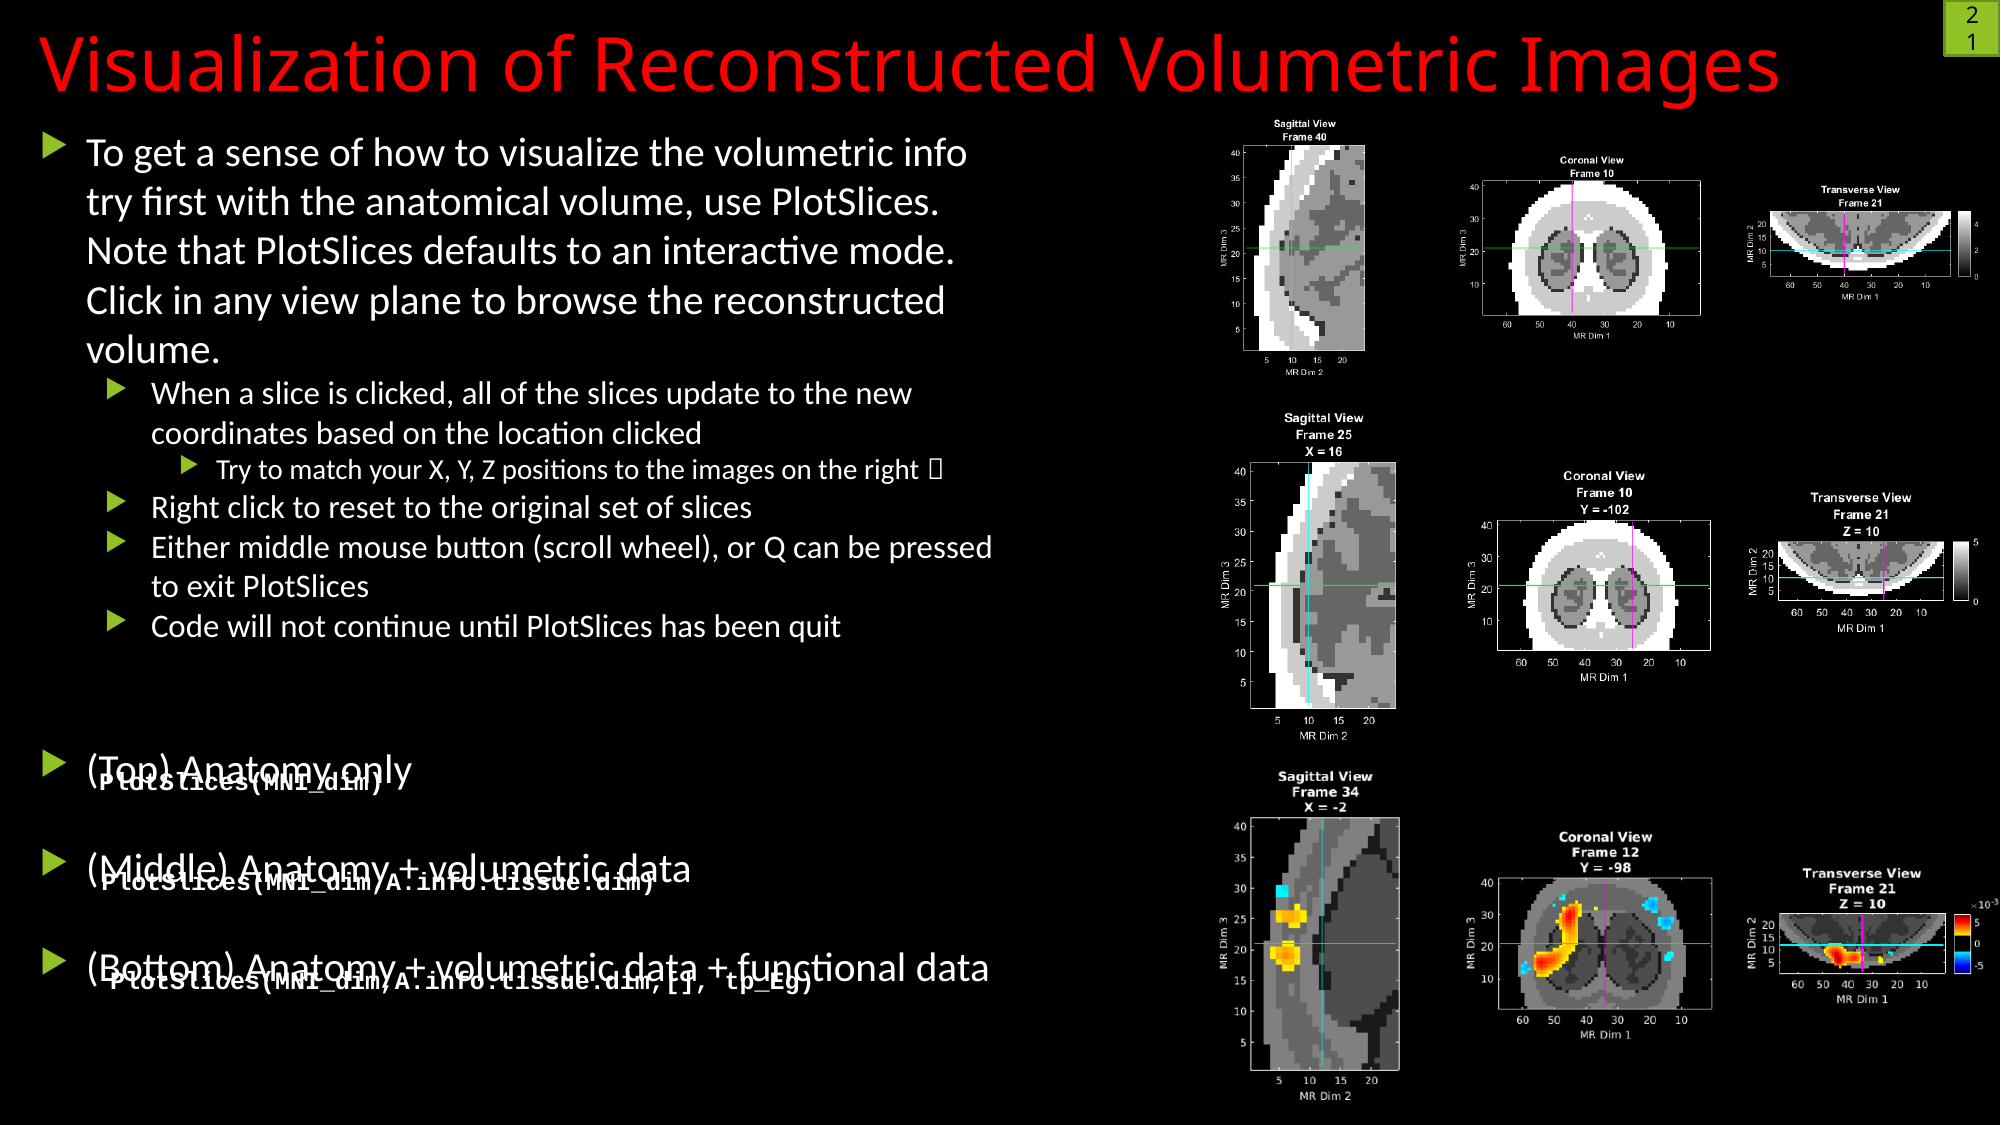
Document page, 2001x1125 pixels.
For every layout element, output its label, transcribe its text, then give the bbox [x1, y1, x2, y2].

picture [1215, 768, 2000, 1101]
text_box PlotSlices(MNI_dim,A.info.tissue.dim) [86, 857, 672, 903]
text_box PlotSlices(MNI_dim) [84, 758, 400, 804]
text_box 21 [1943, 0, 2000, 57]
list To get a sense of how to visualize the volumetric info try first with the anatomical volume, use PlotSlices. Note that PlotSlices defaults to an interactive mode. Click in any view plane to browse the reconstructed volume. When a slice is clicked, all of the slices update to the new coordinates based on the location clicked Try to match your X, Y, Z positions to the images on the right  Right click to reset to the original set of slices Either middle mouse button (scroll wheel), or Q can be pressed to exit PlotSlices Code will not continue until PlotSlices has been quit (Top) Anatomy only (Middle) Anatomy + volumetric data (Bottom) Anatomy + volumetric data + functional data [24, 117, 1033, 1001]
picture [1215, 117, 1982, 379]
text_box PlotSlices(MNI_dim,A.info.tissue.dim,[], tp_Eg) [95, 957, 831, 1002]
title Visualization of Reconstructed Volumetric Images [24, 9, 1913, 226]
picture [1205, 408, 1982, 745]
